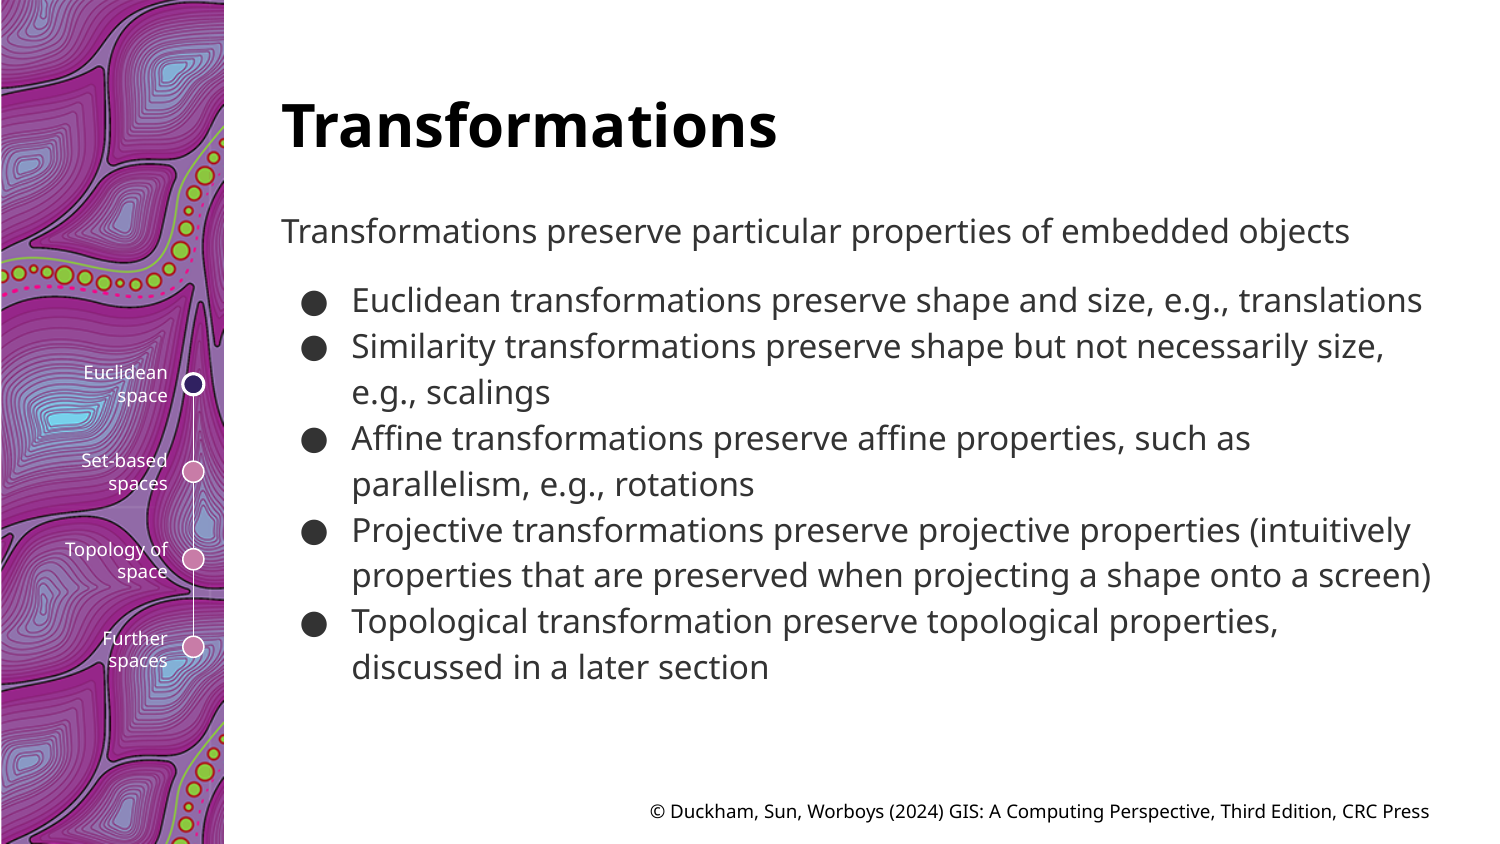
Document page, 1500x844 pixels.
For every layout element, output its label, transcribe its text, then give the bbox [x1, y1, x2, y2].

text_box [182, 373, 204, 395]
list Transformations preserve particular properties of embedded objects Euclidean transformations preserve shape and size, e.g., translations Similarity transformations preserve shape but not necessarily size, e.g., scalings Affine transformations preserve affine properties, such as parallelism, e.g., rotations Projective transformations preserve projective properties (intuitively properties that are preserved when projecting a shape onto a screen) Topological transformation preserve topological properties, discussed in a later section [266, 189, 1449, 775]
picture [1, 0, 224, 844]
title Transformations [266, 72, 1449, 176]
